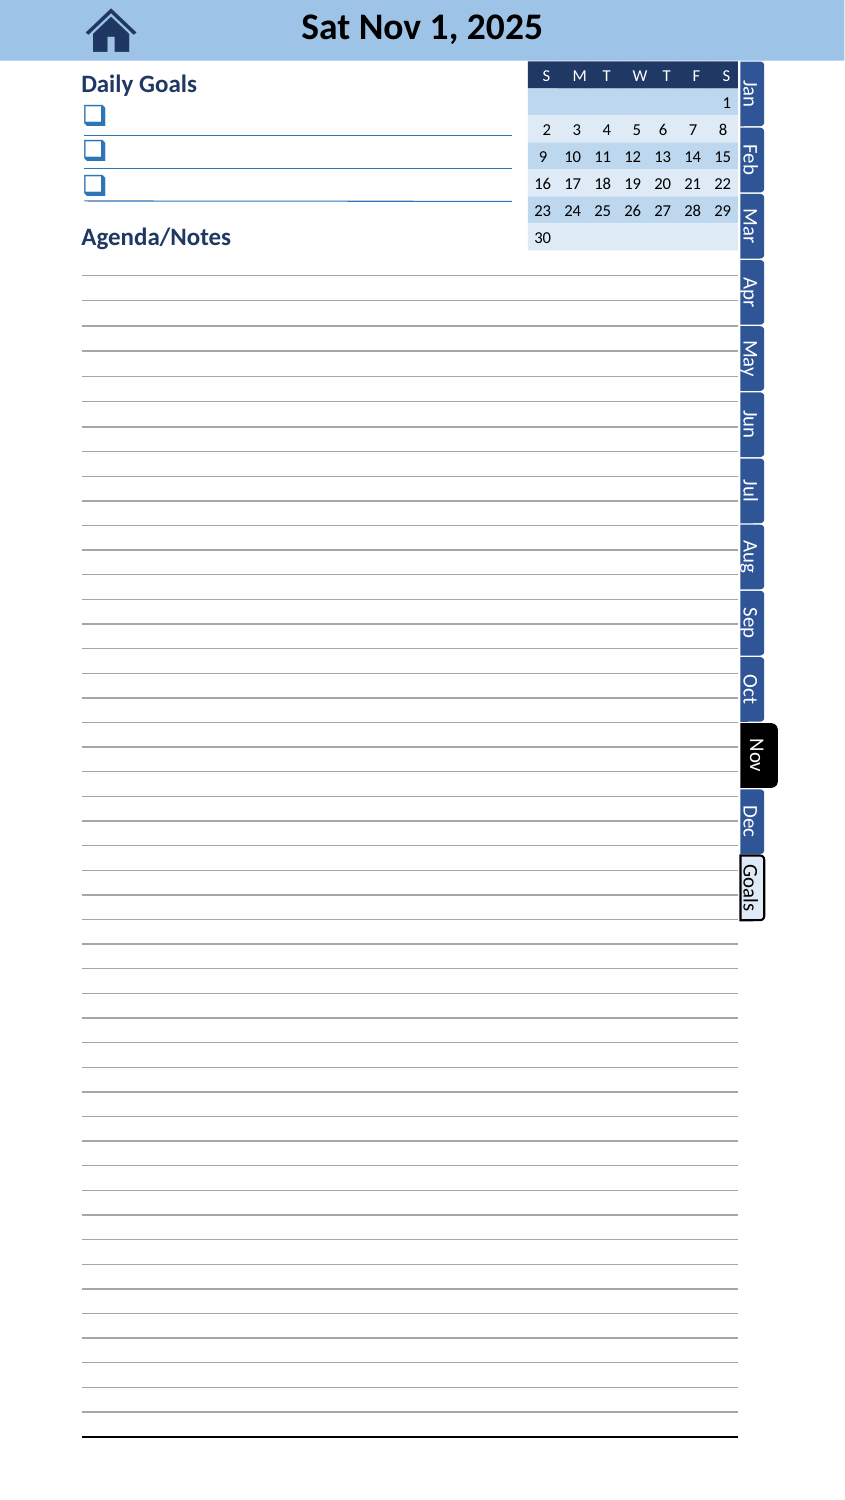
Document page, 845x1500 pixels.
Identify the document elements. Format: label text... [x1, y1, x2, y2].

list Sat Nov 1, 2025 [190, 0, 655, 61]
picture [82, 1, 140, 59]
